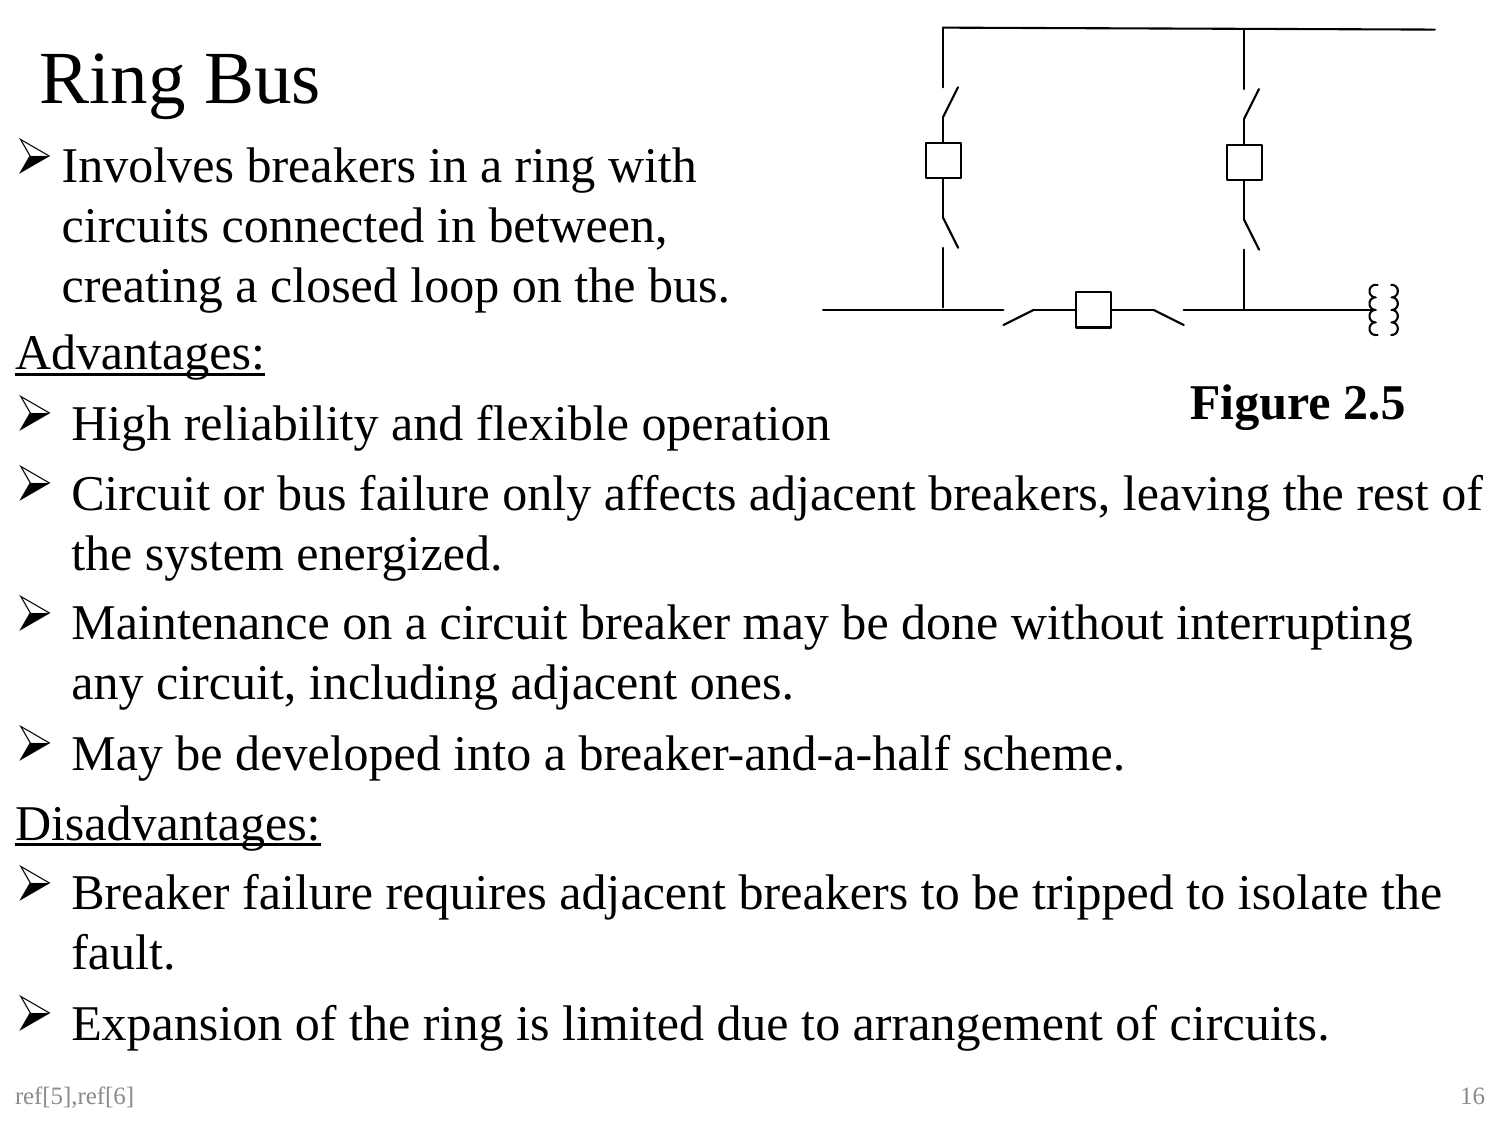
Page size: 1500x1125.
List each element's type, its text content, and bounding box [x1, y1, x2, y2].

footer ref[5],ref[6] [0, 1065, 475, 1125]
slide_number 16 [1149, 1065, 1500, 1125]
list Advantages: High reliability and flexible operation Circuit or bus failure only affects adjacent breakers, leaving the rest of the system energized. Maintenance on a circuit breaker may be done without interrupting any circuit, including adjacent ones. May be developed into a breaker-and-a-half scheme. Disadvantages: Breaker failure requires adjacent breakers to be tripped to isolate the fault. Expansion of the ring is limited due to arrangement of circuits. [0, 312, 1500, 1075]
picture [819, 24, 1438, 339]
title Ring Bus [24, 24, 413, 124]
text_box Involves breakers in a ring with circuits connected in between, creating a closed loop on the bus. [0, 124, 788, 320]
text_box Figure 2.5 [1174, 362, 1488, 438]
